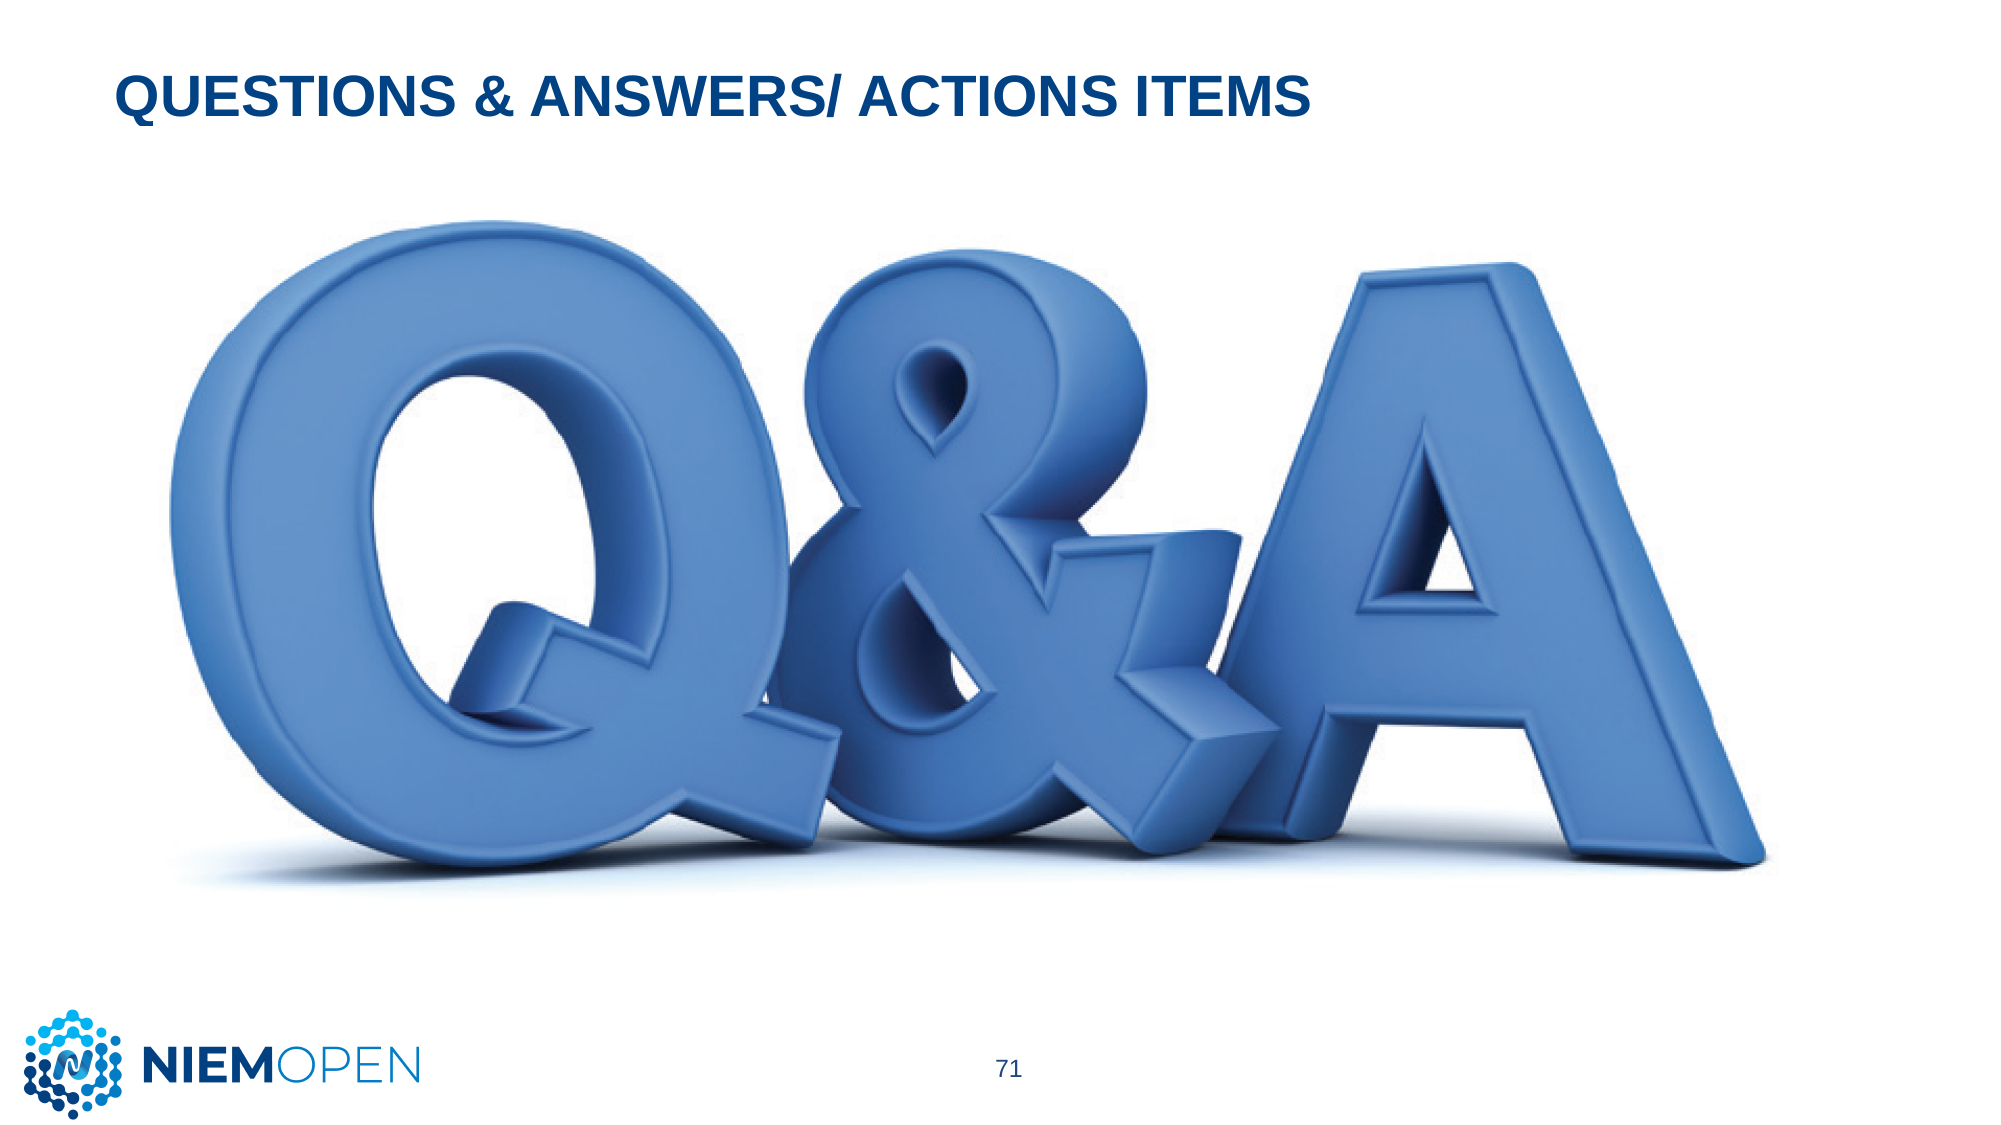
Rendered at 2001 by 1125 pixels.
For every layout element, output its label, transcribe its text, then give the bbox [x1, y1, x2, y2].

picture [0, 126, 2000, 999]
picture [19, 1004, 424, 1125]
slide_number 71 [775, 1045, 1243, 1106]
title Questions & Answers/ Actions ITEMS [99, 63, 1900, 123]
